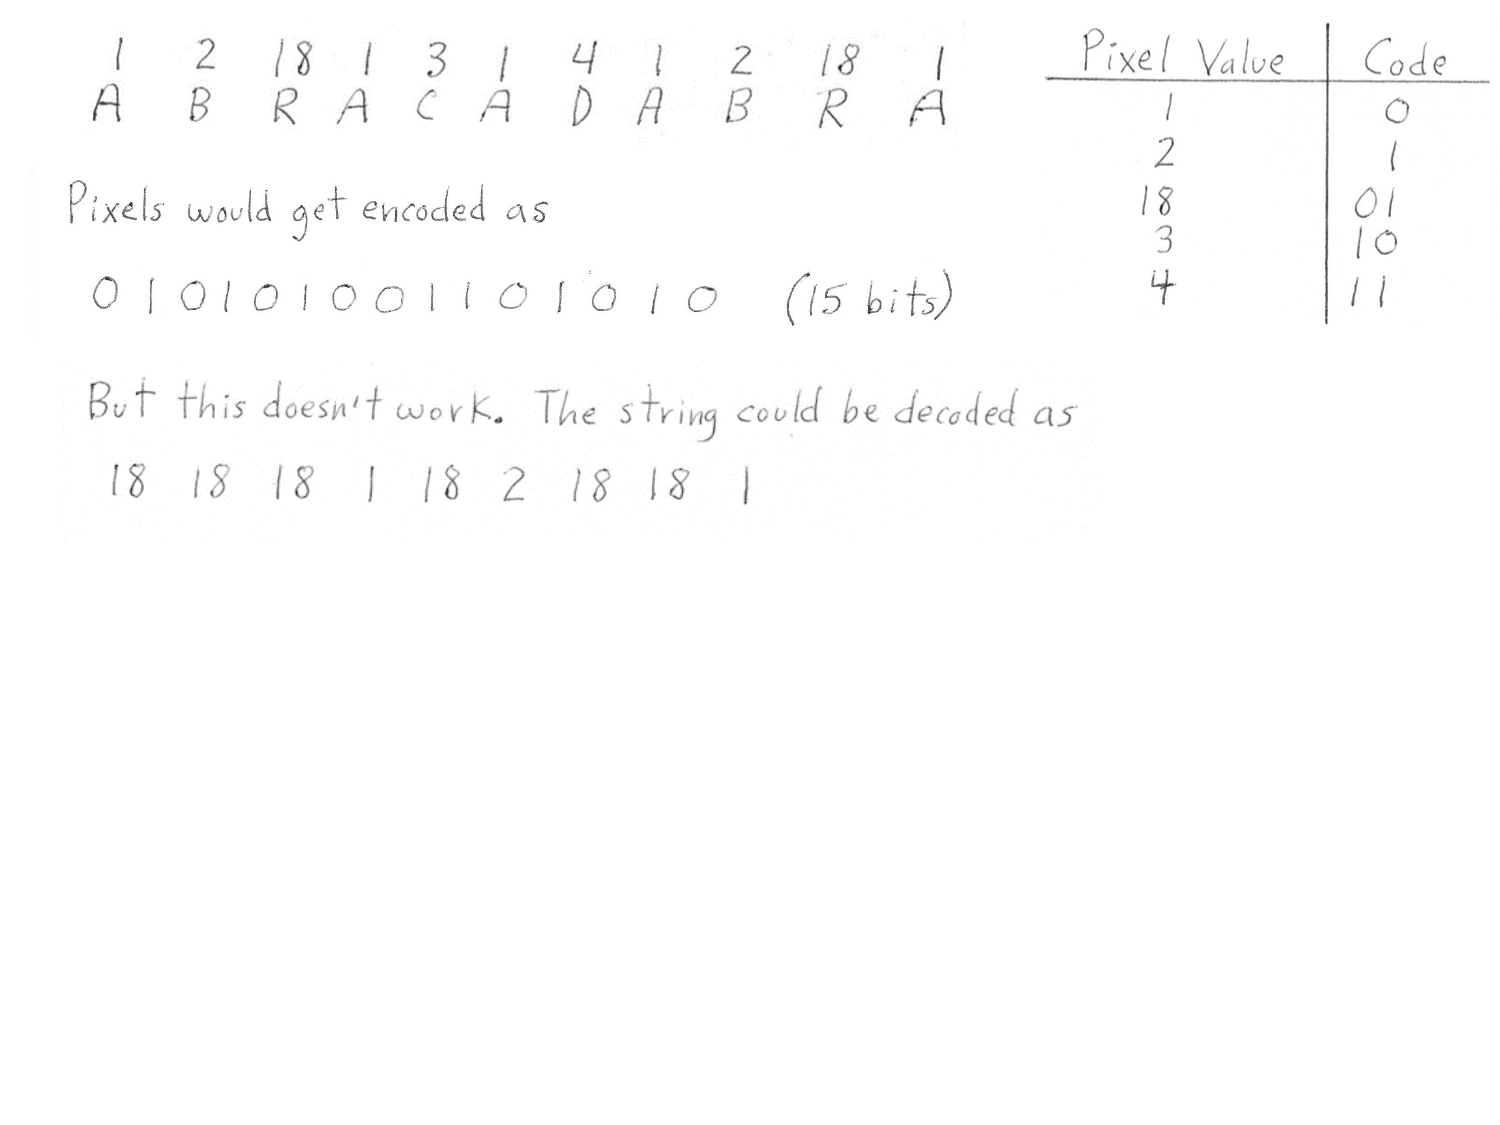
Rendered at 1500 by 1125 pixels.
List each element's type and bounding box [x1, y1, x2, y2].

picture [74, 14, 968, 151]
picture [1034, 14, 1500, 324]
picture [29, 164, 973, 340]
picture [59, 359, 1105, 540]
